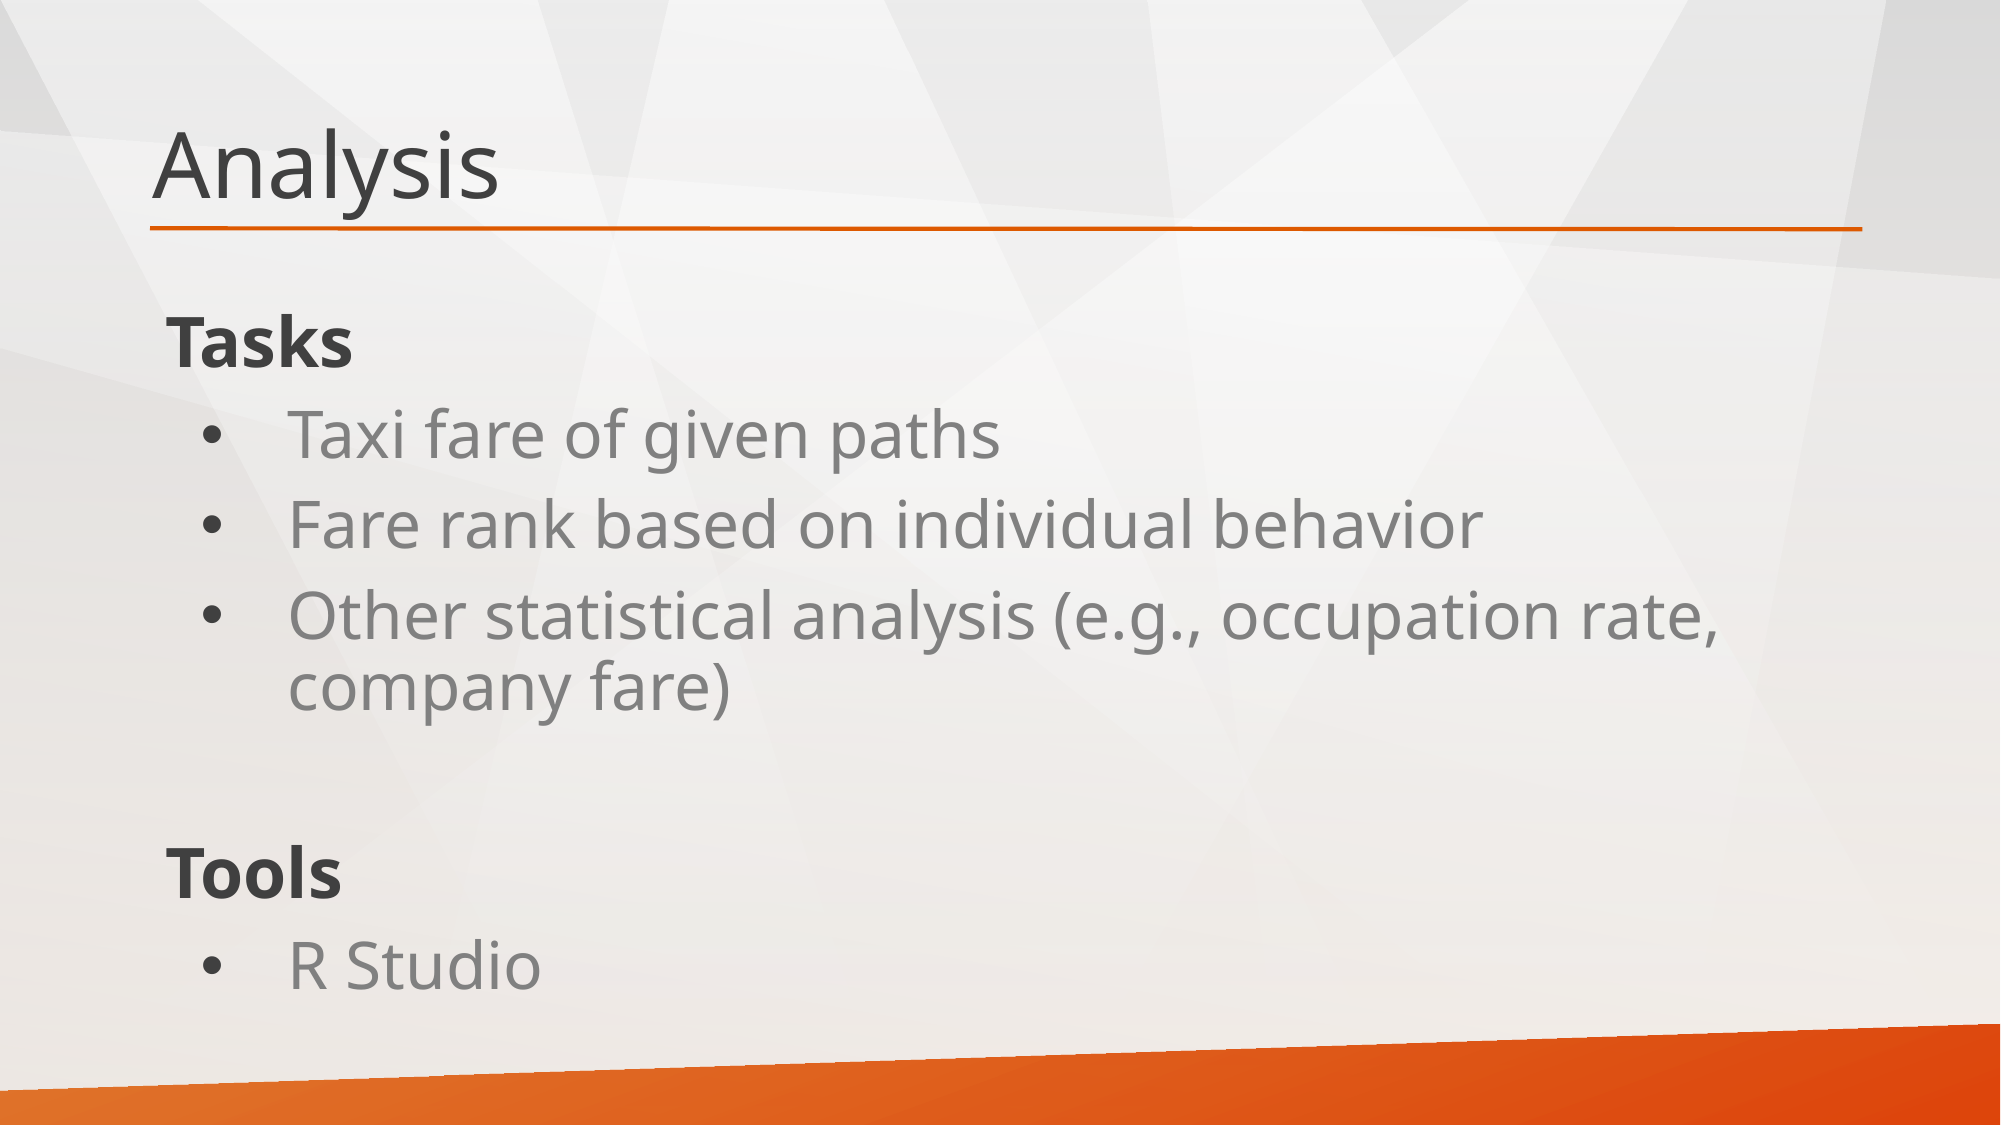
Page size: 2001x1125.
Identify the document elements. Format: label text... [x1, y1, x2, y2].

list Tasks Taxi fare of given paths Fare rank based on individual behavior Other statistical analysis (e.g., occupation rate, company fare) Tools R Studio [150, 299, 1863, 1014]
title Analysis [137, 59, 1863, 278]
